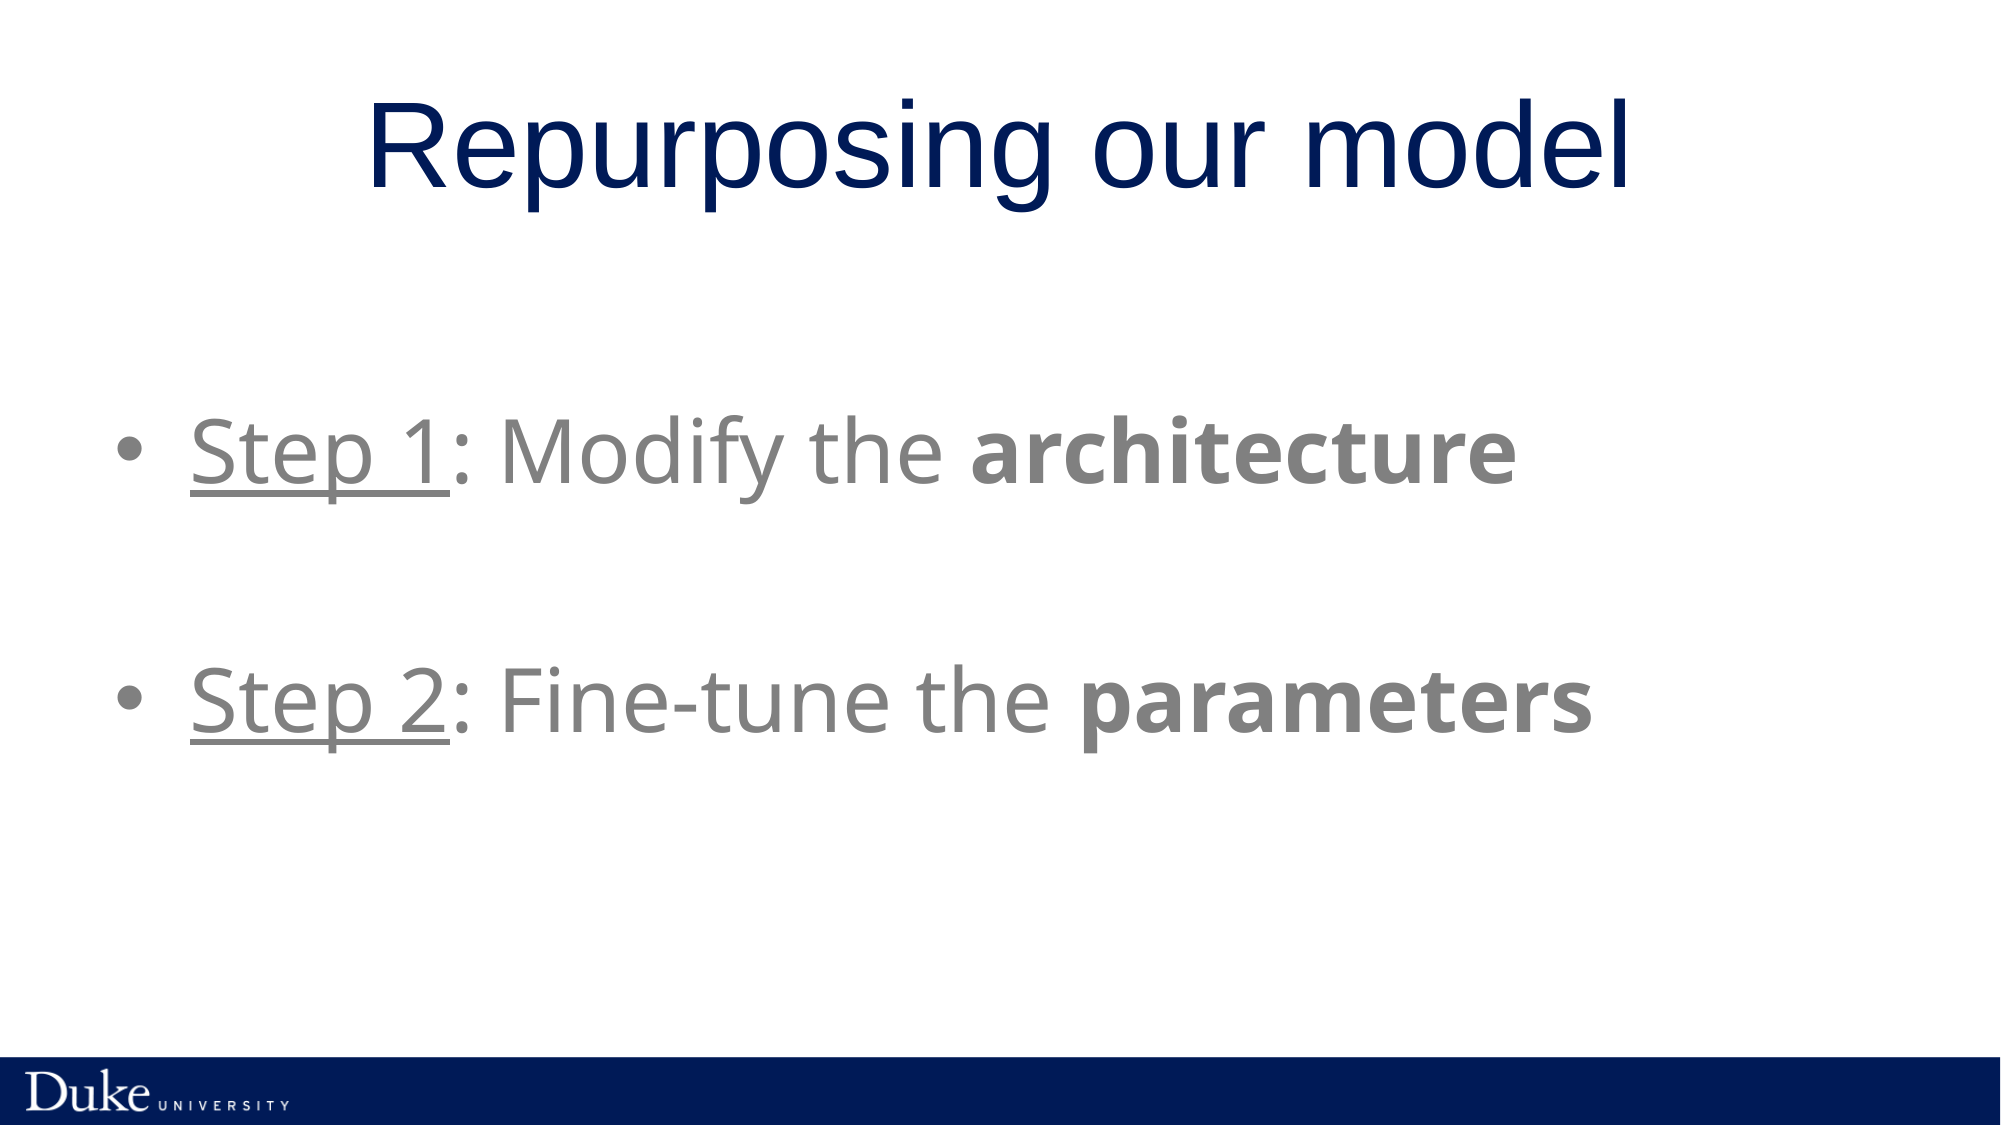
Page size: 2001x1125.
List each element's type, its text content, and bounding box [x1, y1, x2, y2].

picture [0, 0, 2001, 1125]
title Repurposing our model [99, 45, 1900, 233]
list Step 1: Modify the architecture Step 2: Fine-tune the parameters [99, 262, 1900, 1005]
